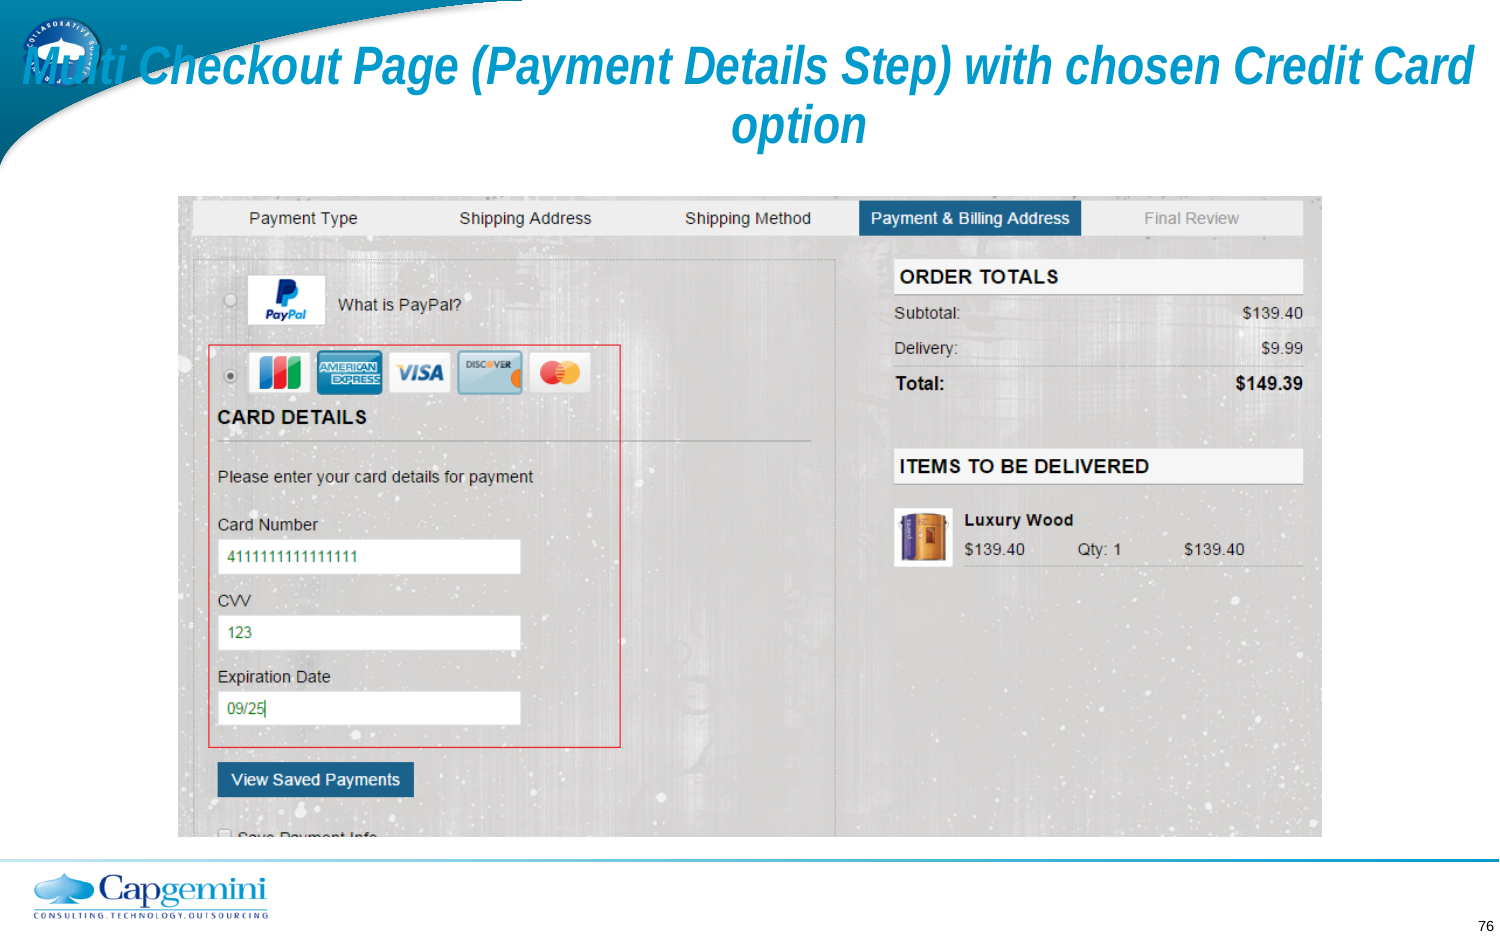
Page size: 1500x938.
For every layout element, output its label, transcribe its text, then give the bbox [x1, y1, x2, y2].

slide_number 76 [1470, 919, 1500, 936]
picture [32, 872, 269, 919]
title Multi Checkout Page (Payment Details Step) with chosen Credit Card option [0, 0, 1500, 163]
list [178, 196, 1322, 837]
